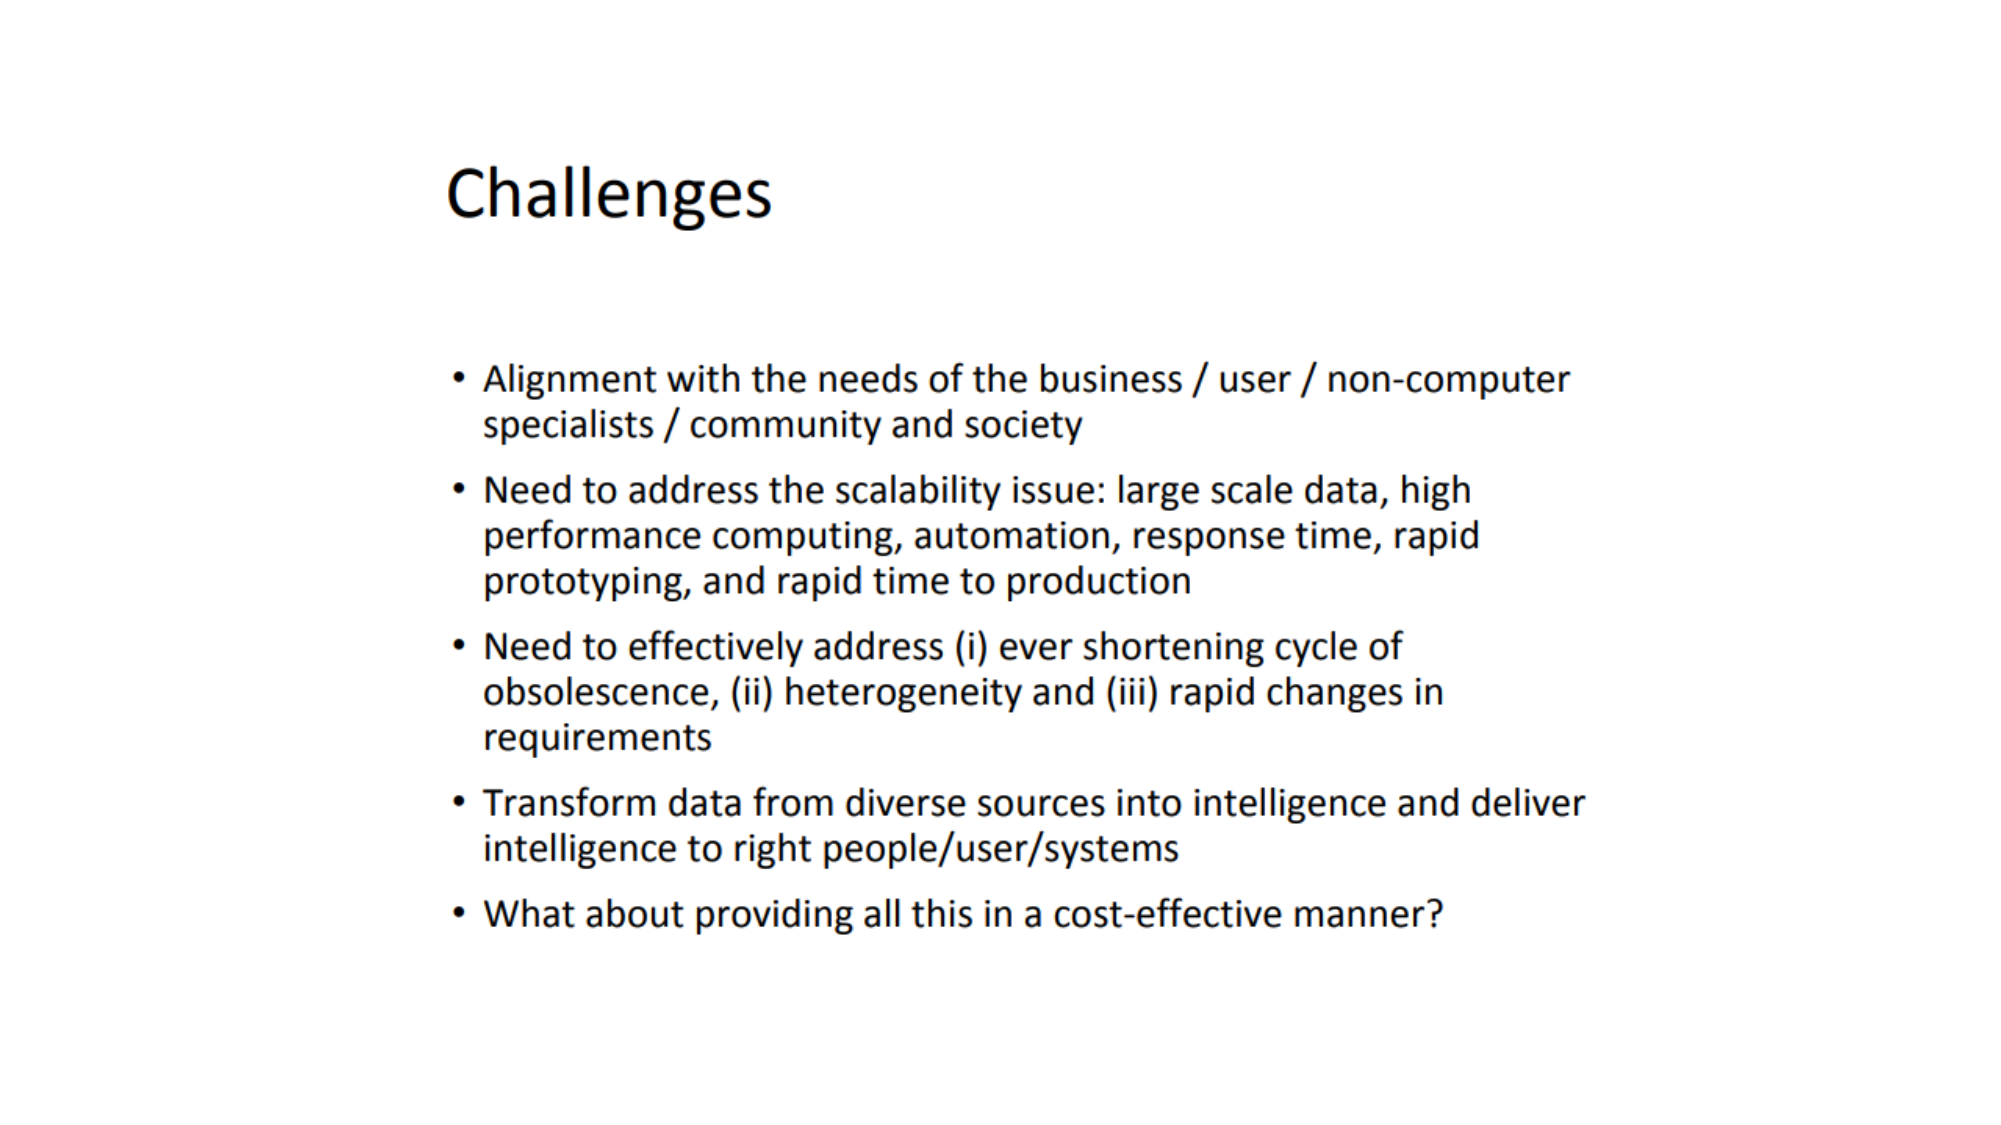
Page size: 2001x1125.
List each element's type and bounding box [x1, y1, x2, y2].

picture [250, 137, 1750, 988]
